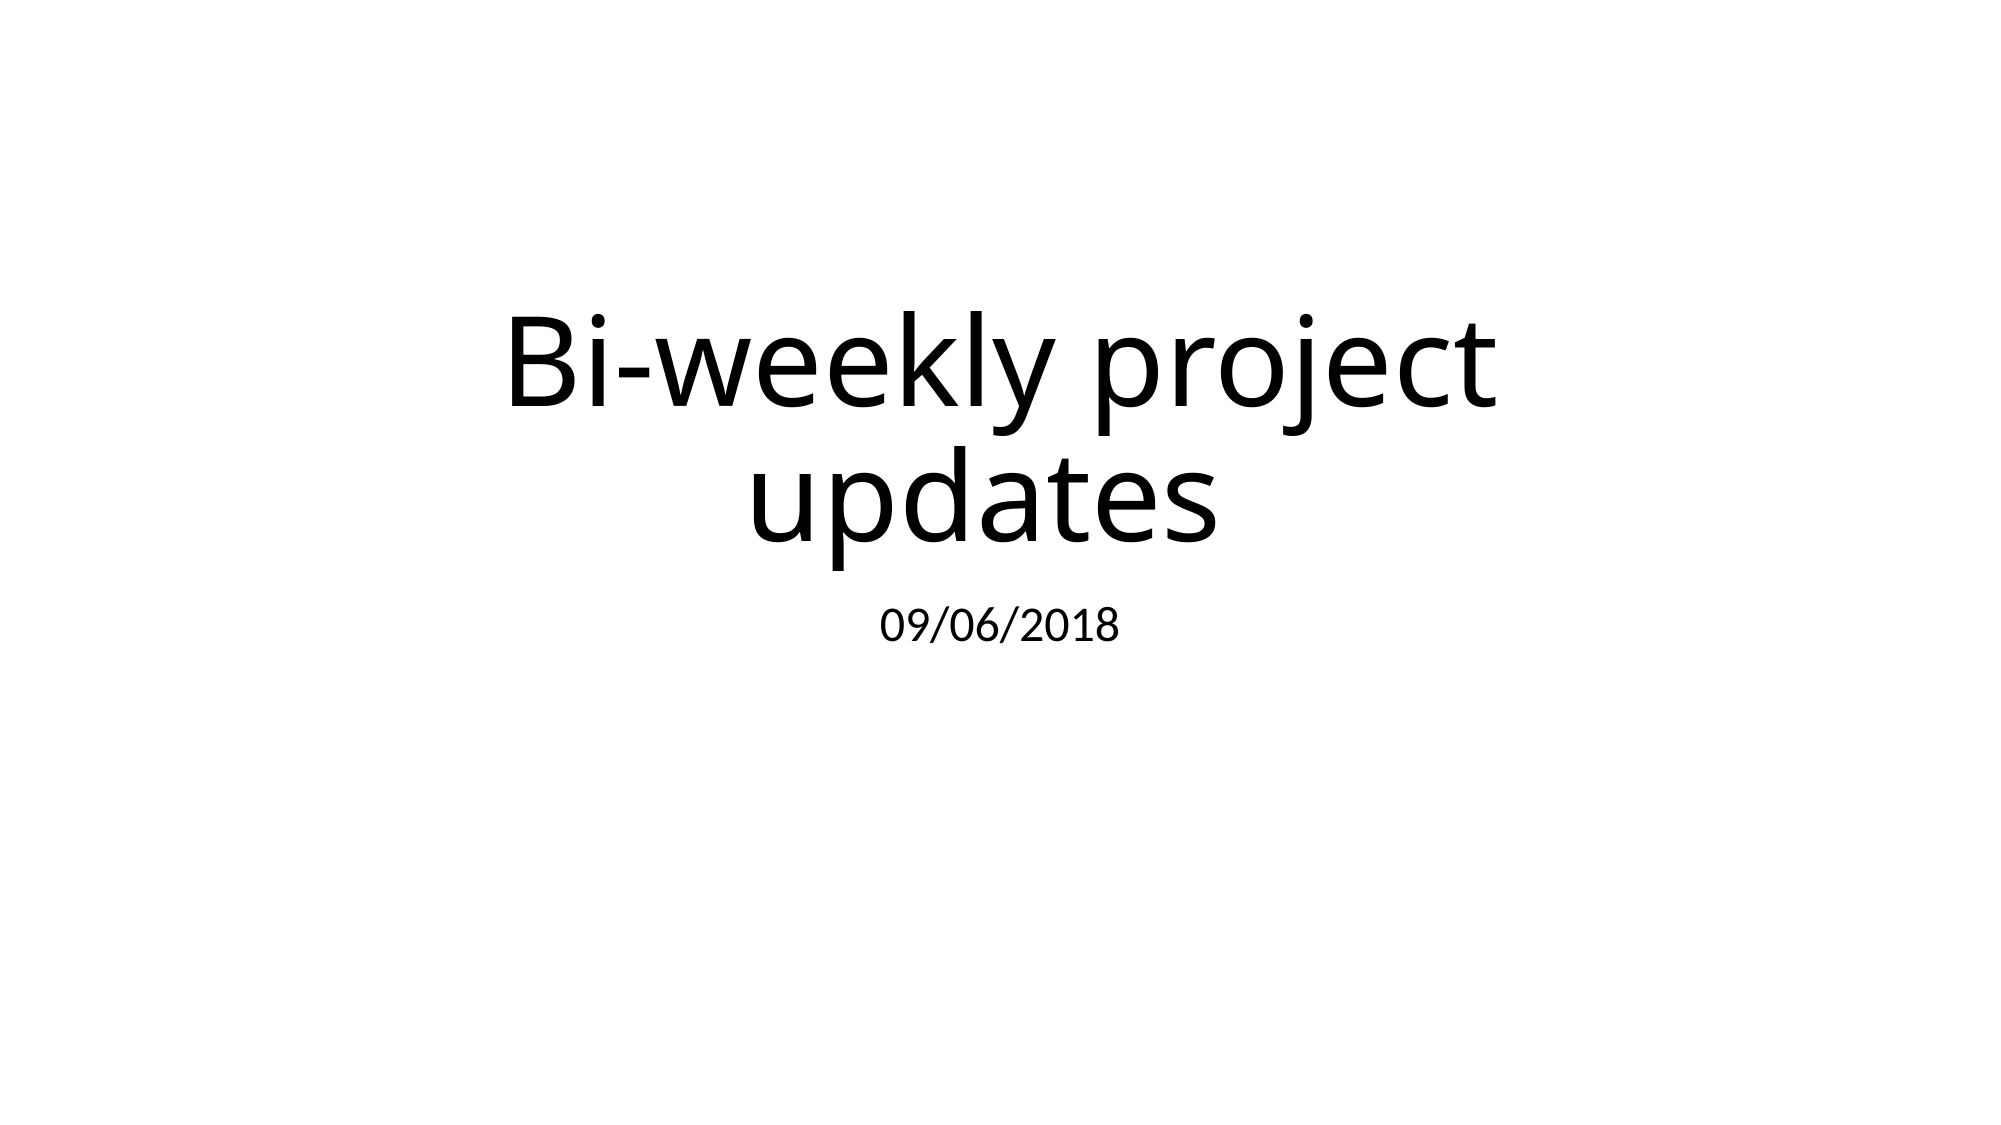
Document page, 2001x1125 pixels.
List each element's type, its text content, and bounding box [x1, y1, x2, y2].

title Bi-weekly project updates [249, 184, 1750, 576]
subtitle 09/06/2018 [249, 590, 1750, 863]
